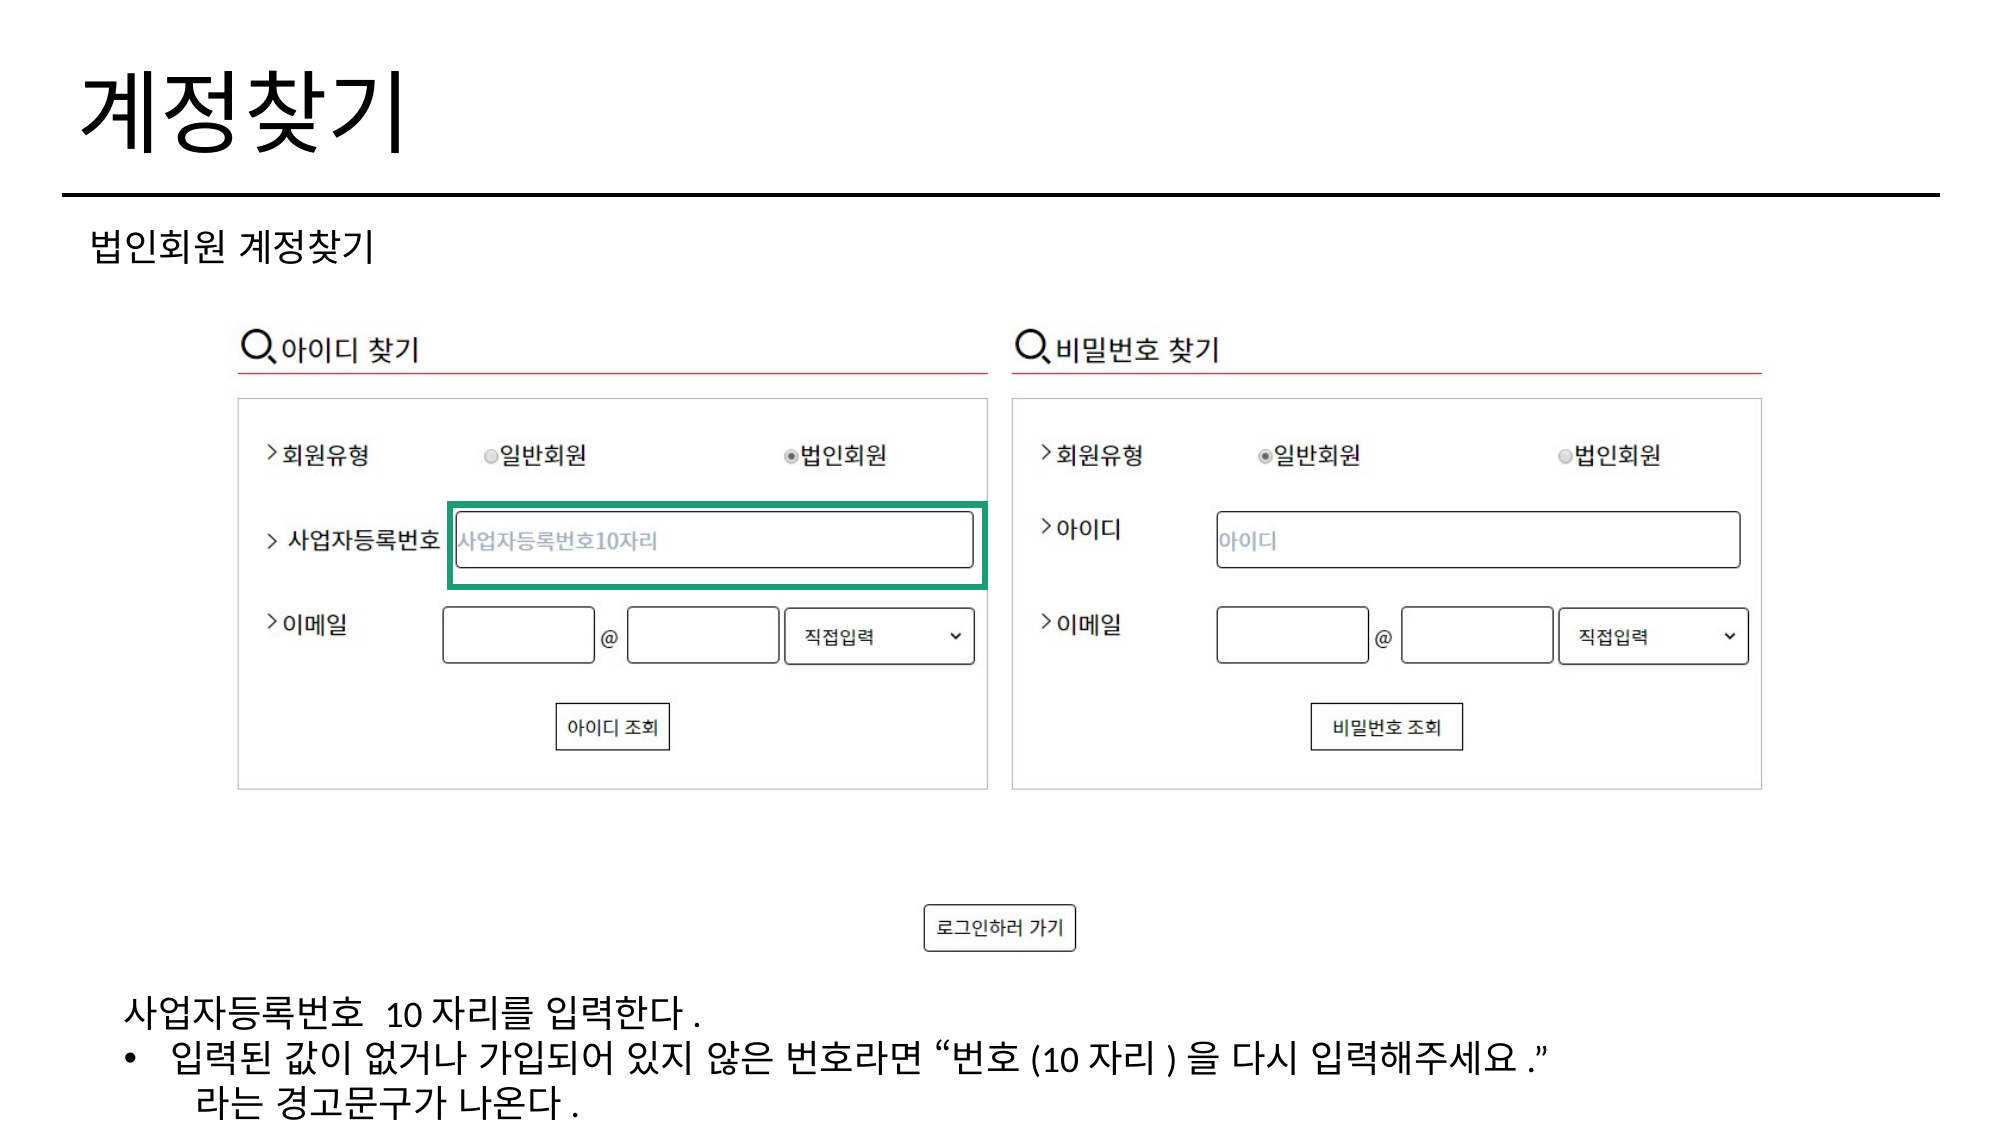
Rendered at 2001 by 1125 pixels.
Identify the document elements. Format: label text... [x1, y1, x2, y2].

title 계정찾기 [62, 59, 1941, 174]
text_box 사업자등록번호 10자리를 입력한다. 입력된 값이 없거나 가입되어 있지 않은 번호라면 “번호(10자리)을 다시 입력해주세요.” 라는 경고문구가 나온다. [108, 982, 1565, 1125]
text_box 법인회원 계정찾기 [74, 216, 392, 277]
picture [77, 298, 1923, 961]
